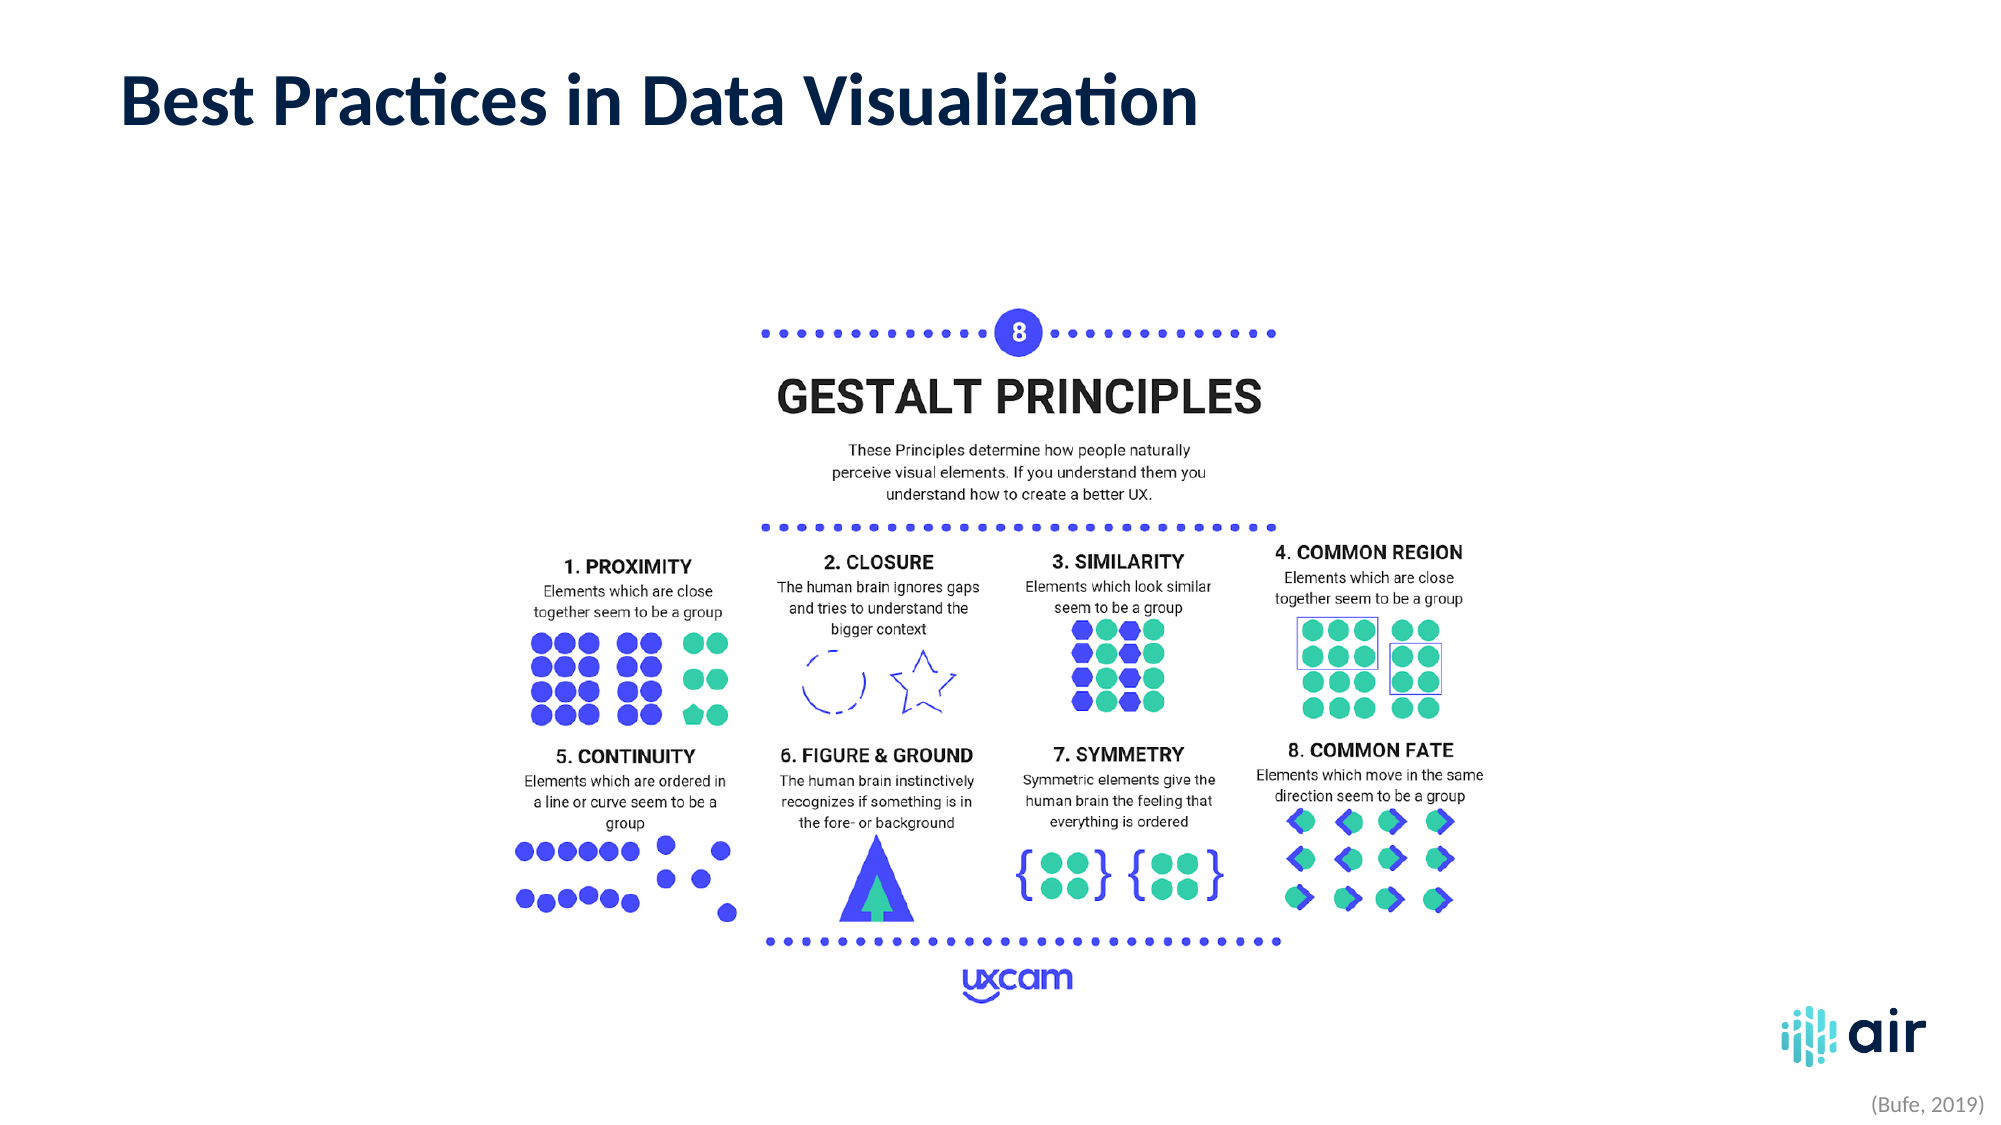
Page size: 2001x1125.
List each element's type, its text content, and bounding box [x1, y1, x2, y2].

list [493, 299, 1507, 1014]
picture [1773, 1001, 1932, 1070]
text_box (Bufe, 2019) [999, 1082, 2000, 1125]
title Best Practices in Data Visualization [105, 52, 1895, 240]
